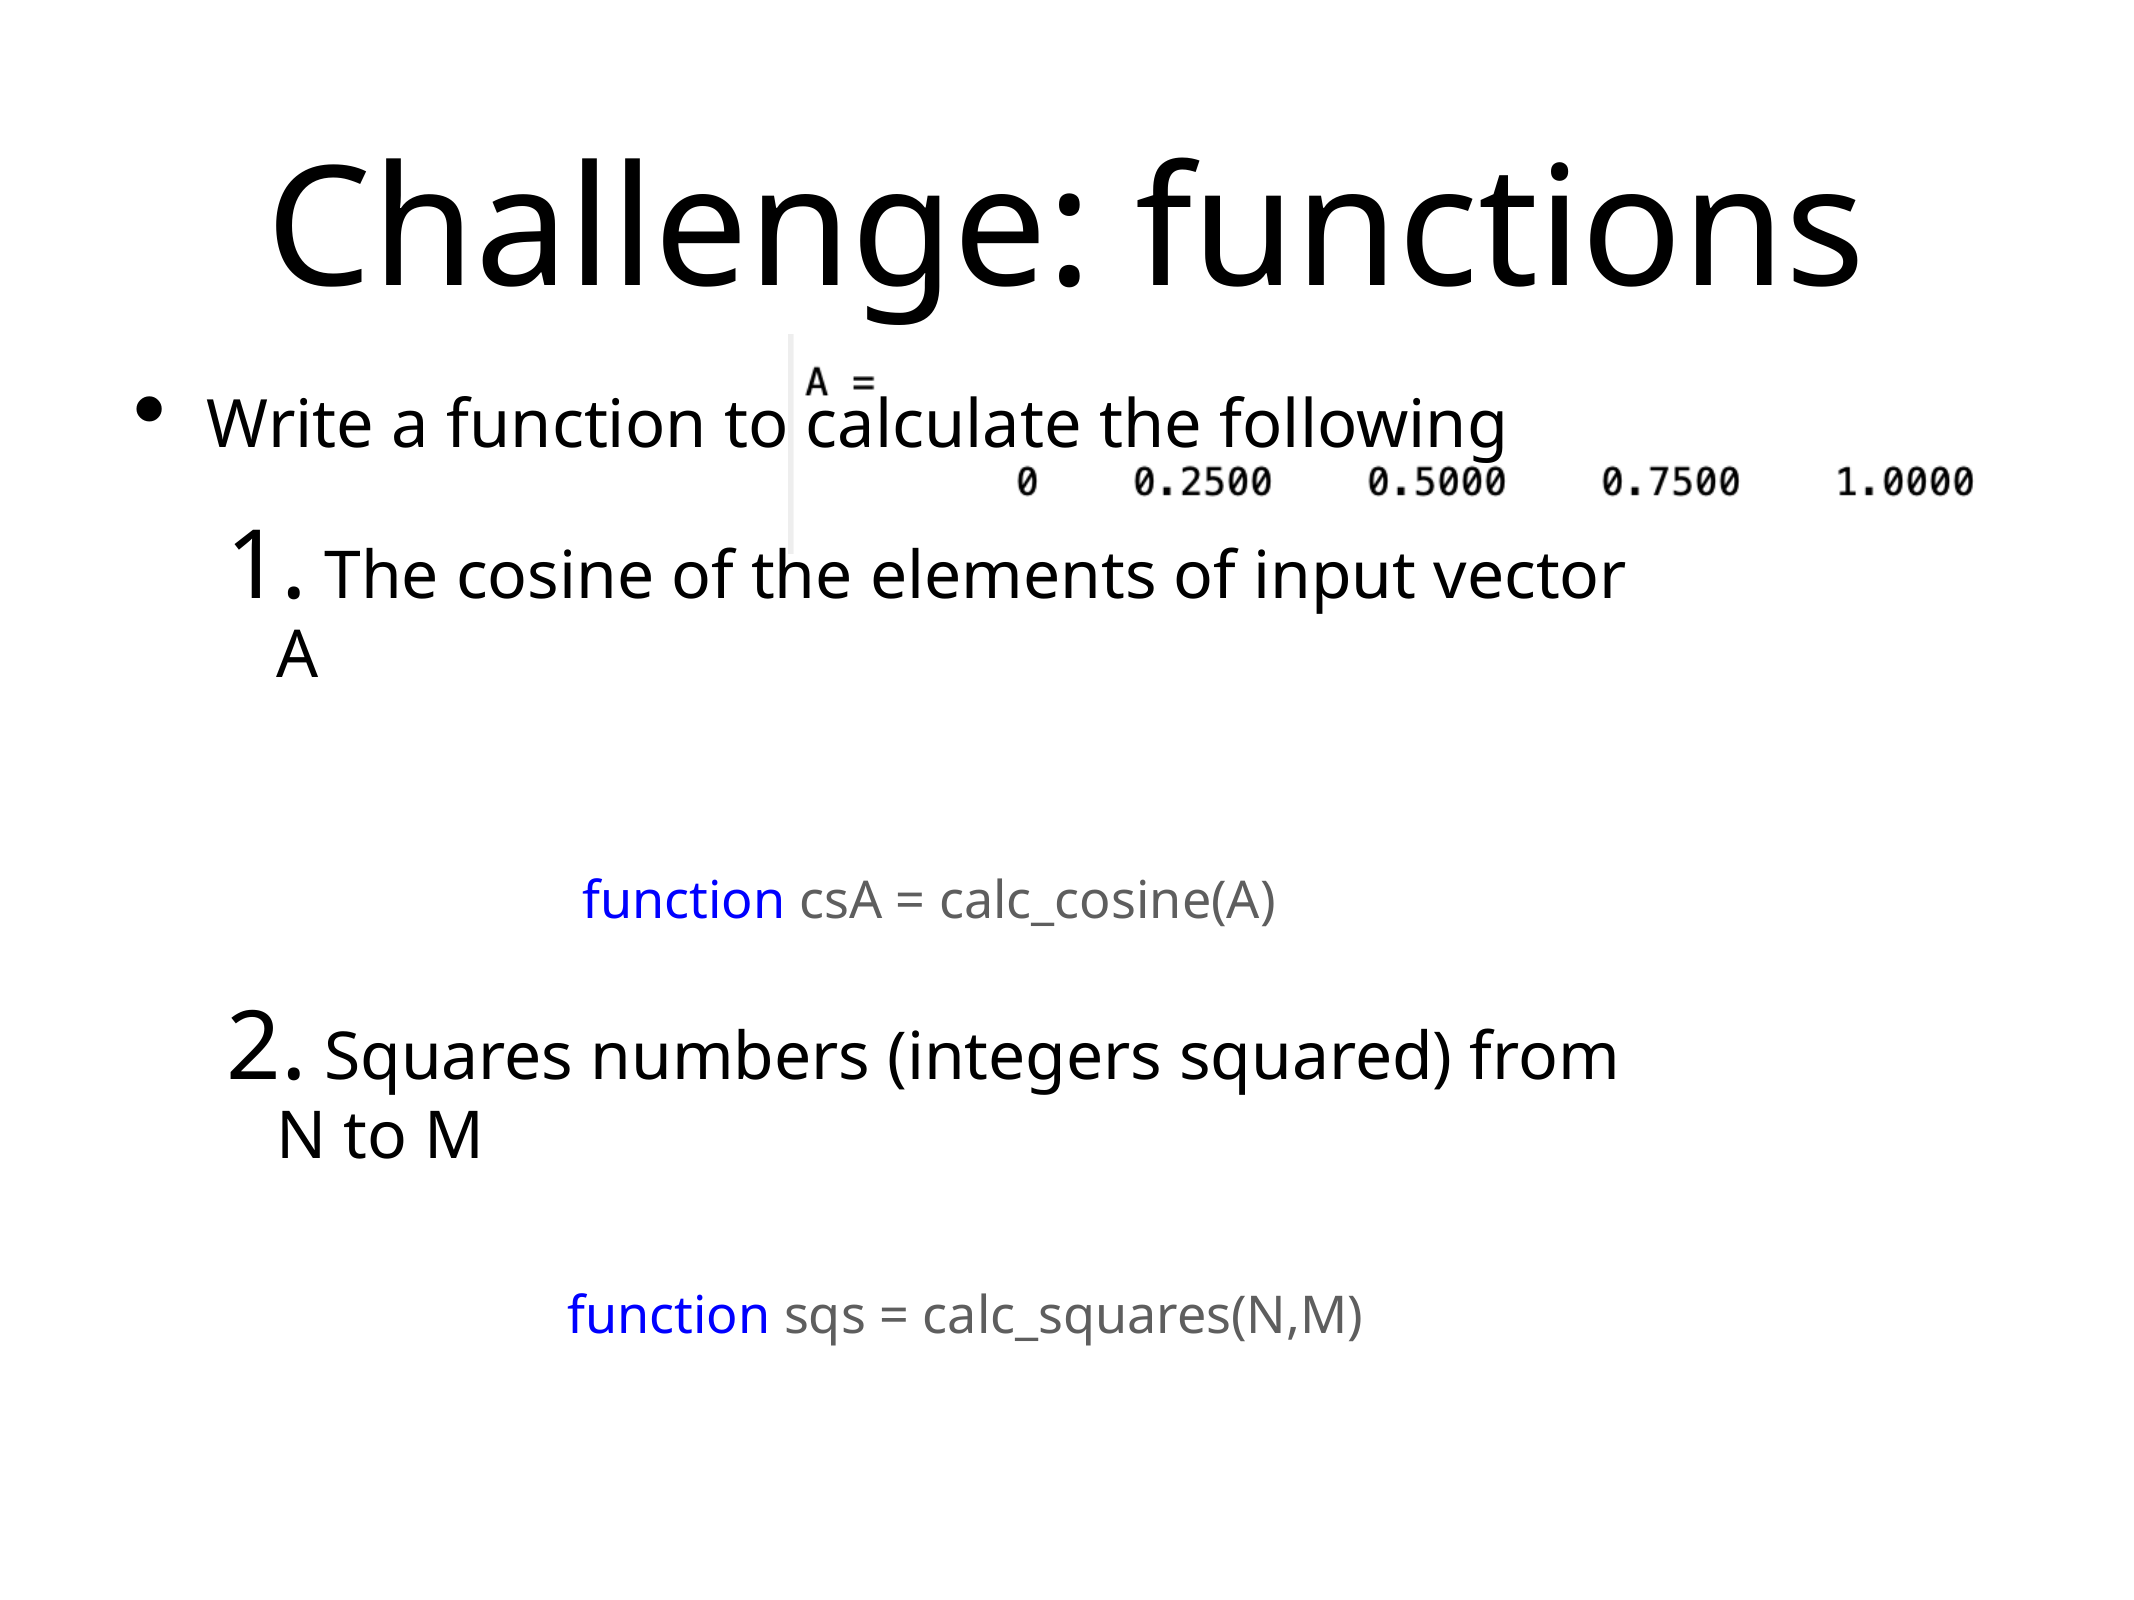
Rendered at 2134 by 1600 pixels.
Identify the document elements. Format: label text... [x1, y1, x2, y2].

text_box Write a function to calculate the following [125, 339, 788, 503]
title Challenge: functions [155, 41, 1978, 339]
list The cosine of the elements of input vector A Squares numbers (integers squared) from N to M [217, 503, 1655, 1371]
text_box function csA = calc_cosine(A) [574, 820, 1298, 938]
text_box function sqs = calc_squares(N,M) [558, 1235, 1386, 1353]
picture [788, 334, 2009, 555]
